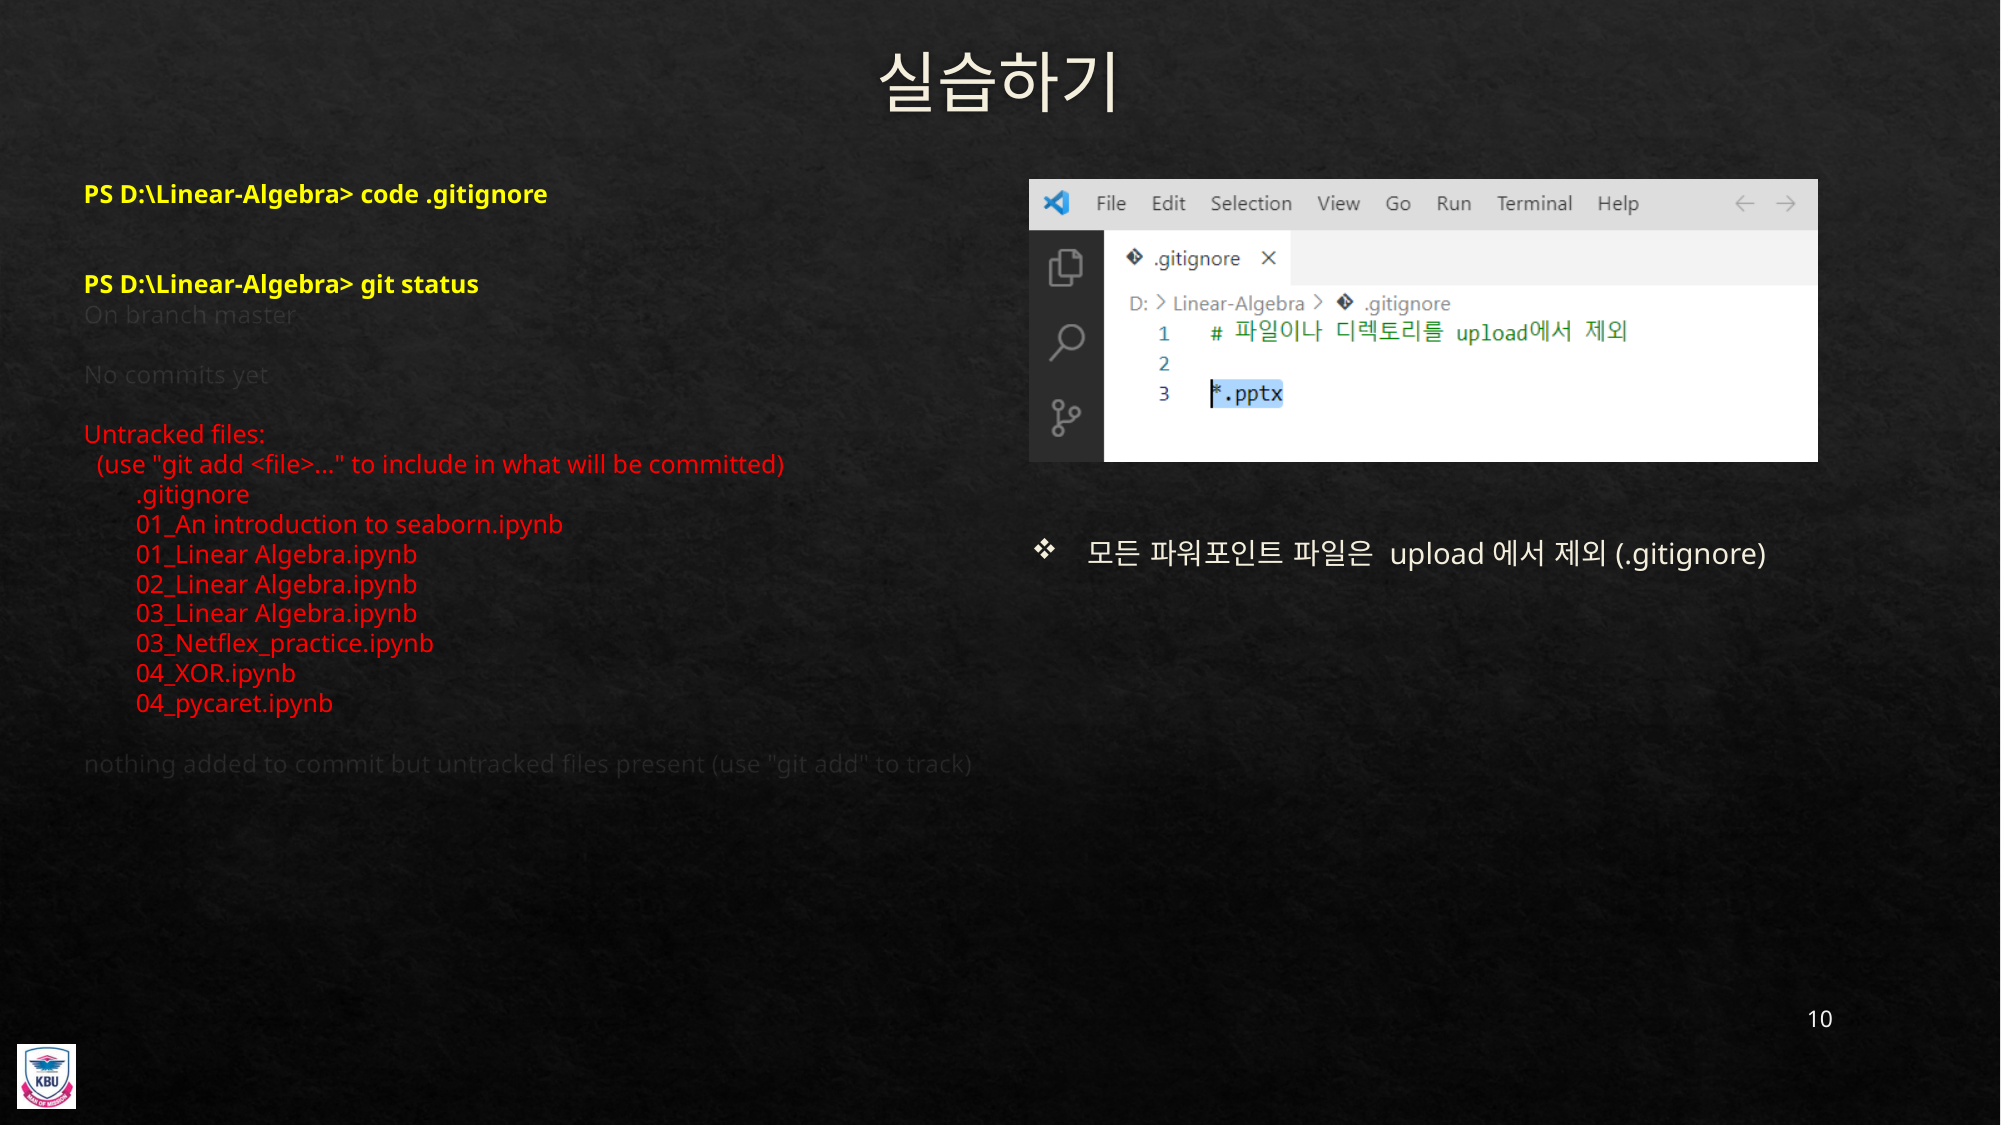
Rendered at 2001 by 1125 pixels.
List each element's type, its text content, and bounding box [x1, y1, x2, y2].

text_box PS D:\Linear-Algebra> code .gitignore PS D:\Linear-Algebra> git status On branch master No commits yet Untracked files: (use "git add <file>..." to include in what will be committed) .gitignore 01_An introduction to seaborn.ipynb 01_Linear Algebra.ipynb 02_Linear Algebra.ipynb 03_Linear Algebra.ipynb 03_Netflex_practice.ipynb 04_XOR.ipynb 04_pycaret.ipynb nothing added to commit but untracked files present (use "git add" to track) [69, 156, 1175, 785]
slide_number 10 [1724, 990, 1849, 1051]
picture [1029, 179, 1818, 463]
title 실습하기 [149, 22, 1849, 149]
picture [17, 1044, 76, 1109]
text_box 모든 파워포인트 파일은 upload에서 제외(.gitignore) [1016, 492, 1931, 578]
